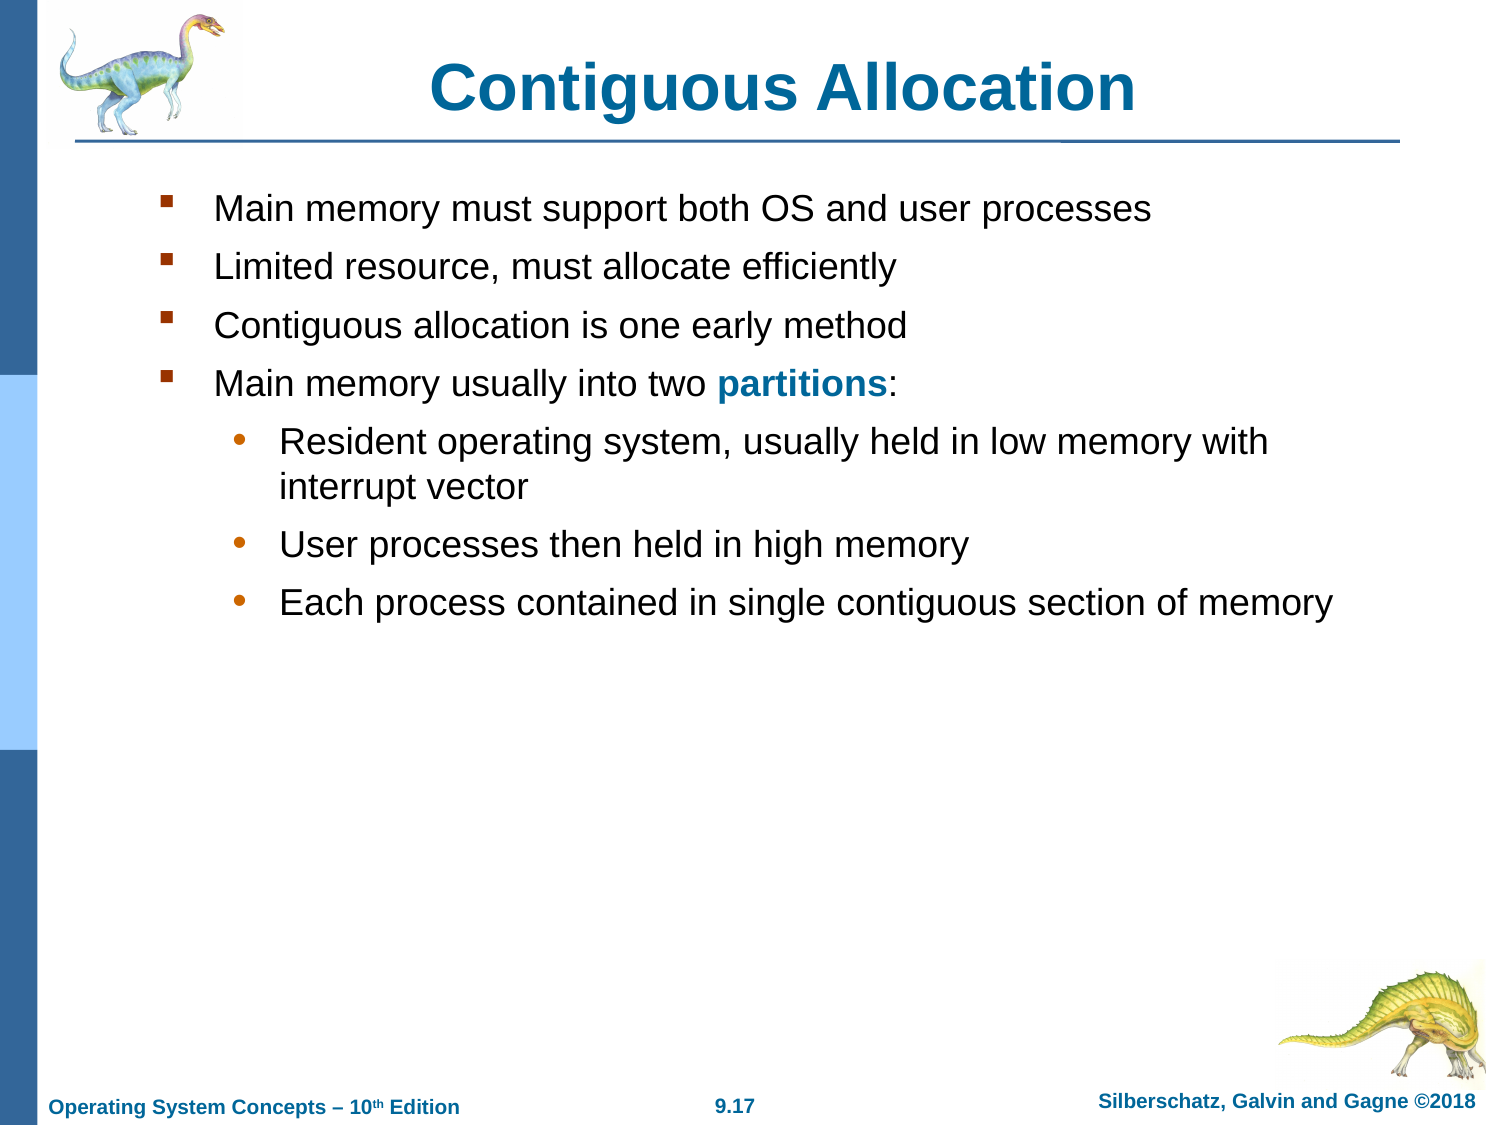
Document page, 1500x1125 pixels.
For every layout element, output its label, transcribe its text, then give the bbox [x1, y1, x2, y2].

title Contiguous Allocation [142, 36, 1425, 132]
list Main memory must support both OS and user processes Limited resource, must allocate efficiently Contiguous allocation is one early method Main memory usually into two partitions: Resident operating system, usually held in low memory with interrupt vector User processes then held in high memory Each process contained in single contiguous section of memory [142, 176, 1395, 996]
picture [46, 0, 243, 149]
picture [1275, 959, 1486, 1090]
